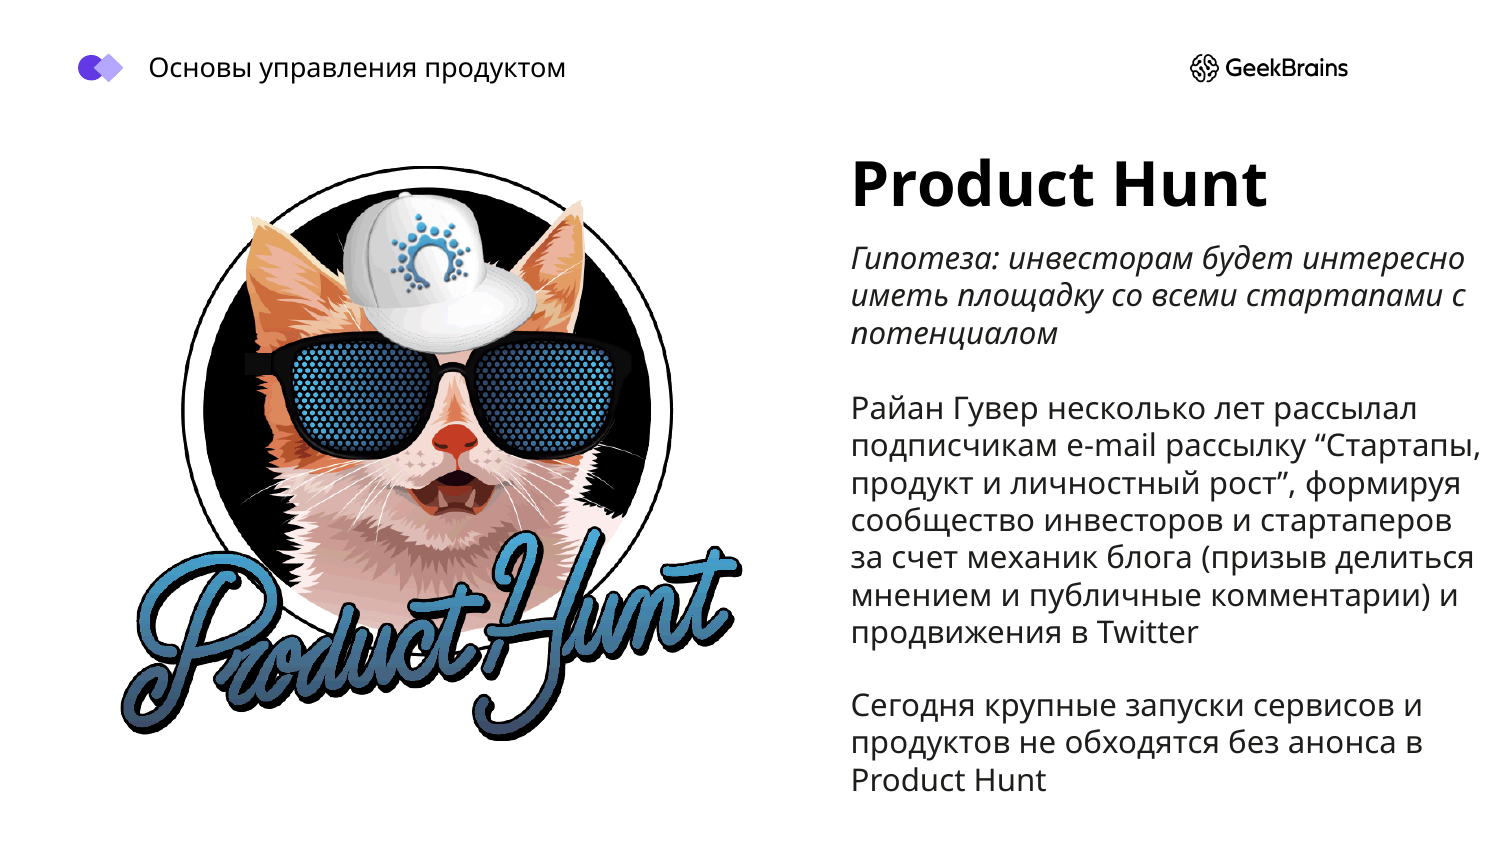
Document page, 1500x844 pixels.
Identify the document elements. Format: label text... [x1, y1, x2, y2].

text_box [93, 53, 124, 82]
title Product Hunt [850, 143, 1473, 218]
text_box Гипотеза: инвесторам будет интересно иметь площадку со всеми стартапами с потенциалом Райан Гувер несколько лет рассылал подписчикам e-mail рассылку “Стартапы, продукт и личностный рост”, формируя сообщество инвесторов и стартаперов за счет механик блога (призыв делиться мнением и публичные комментарии) и продвижения в Twitter Сегодня крупные запуски сервисов и продуктов не обходятся без анонса в Product Hunt [850, 237, 1490, 699]
text_box [78, 54, 102, 81]
text_box Основы управления продуктом [141, 43, 1029, 81]
picture [93, 142, 763, 768]
picture [1189, 53, 1348, 83]
